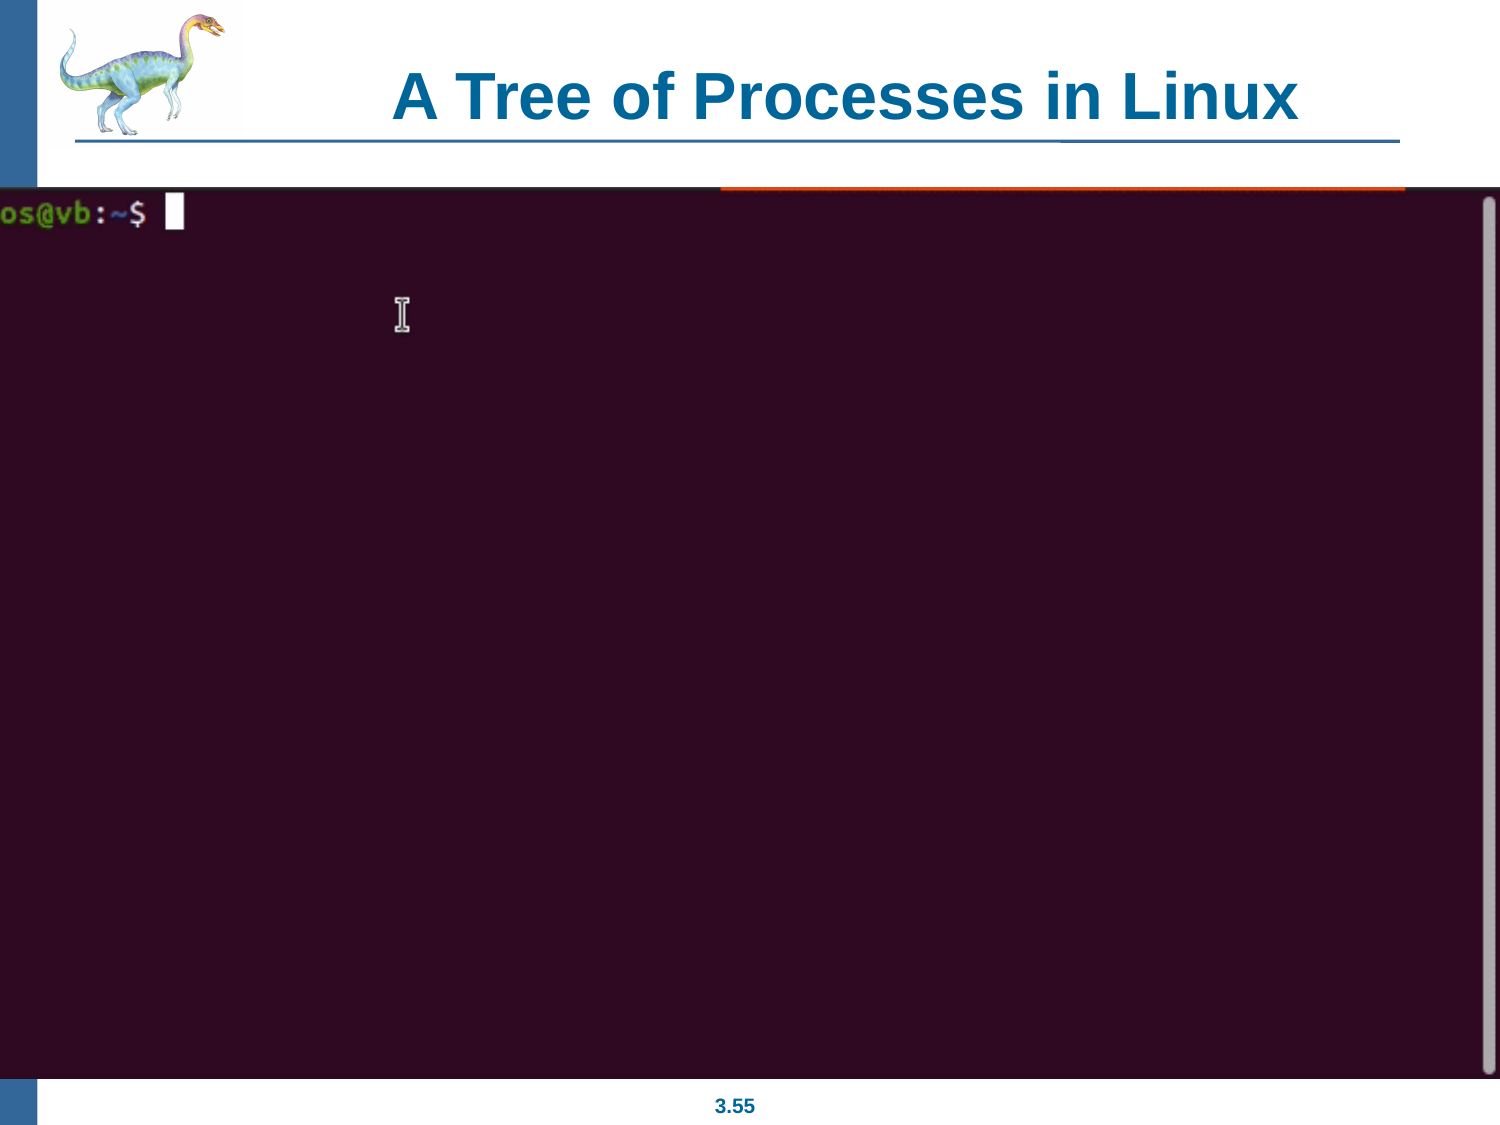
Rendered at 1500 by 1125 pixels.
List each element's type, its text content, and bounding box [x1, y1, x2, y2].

picture [46, 0, 243, 149]
picture [0, 187, 1500, 1080]
title A Tree of Processes in Linux [171, 45, 1500, 141]
